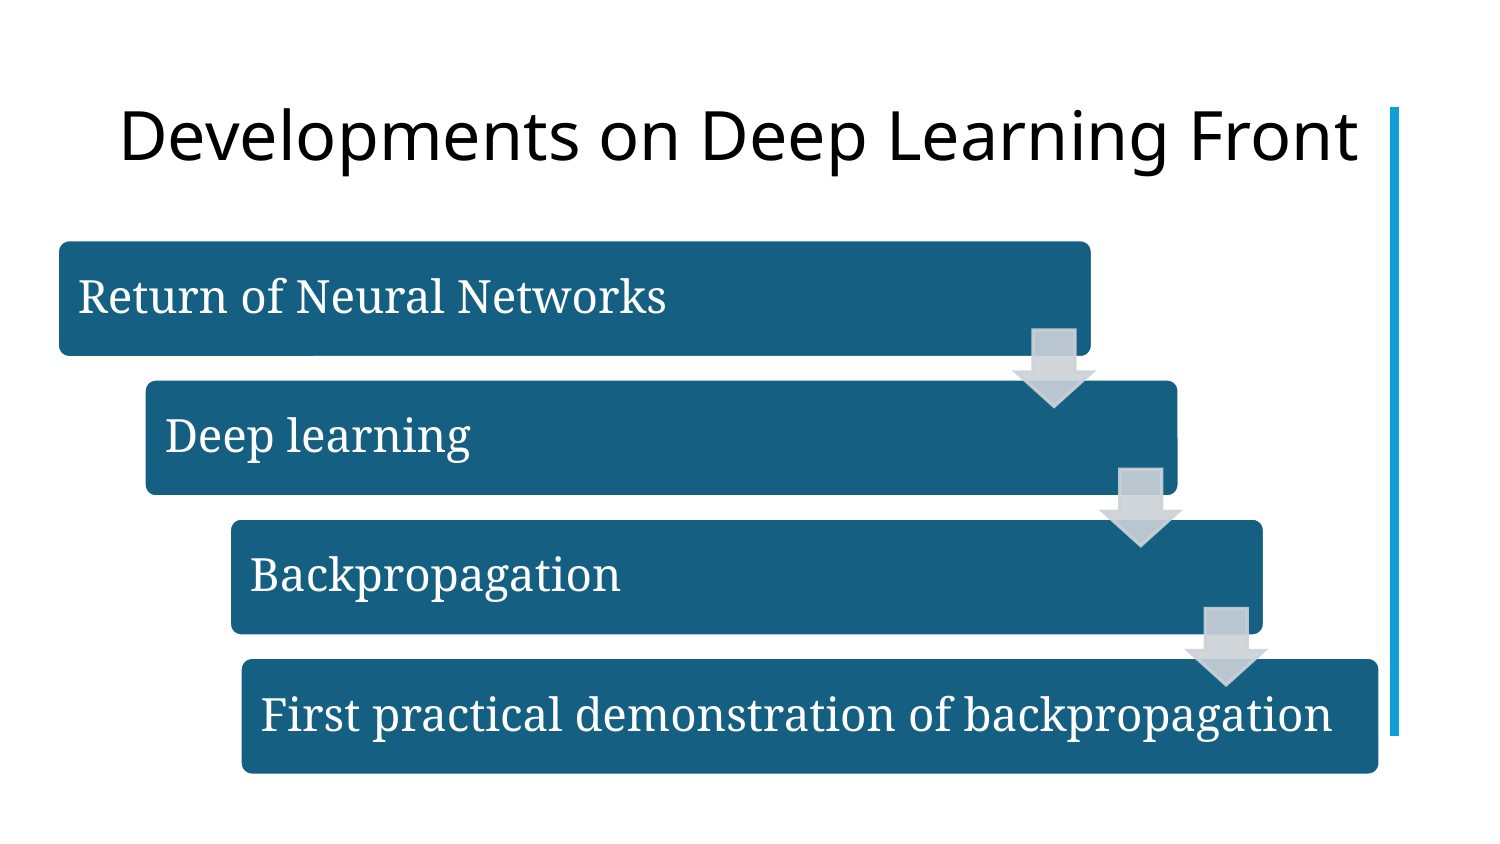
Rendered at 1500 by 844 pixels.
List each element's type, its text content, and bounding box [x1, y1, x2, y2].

title Developments on Deep Learning Front [103, 68, 1397, 208]
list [83, 239, 1378, 776]
